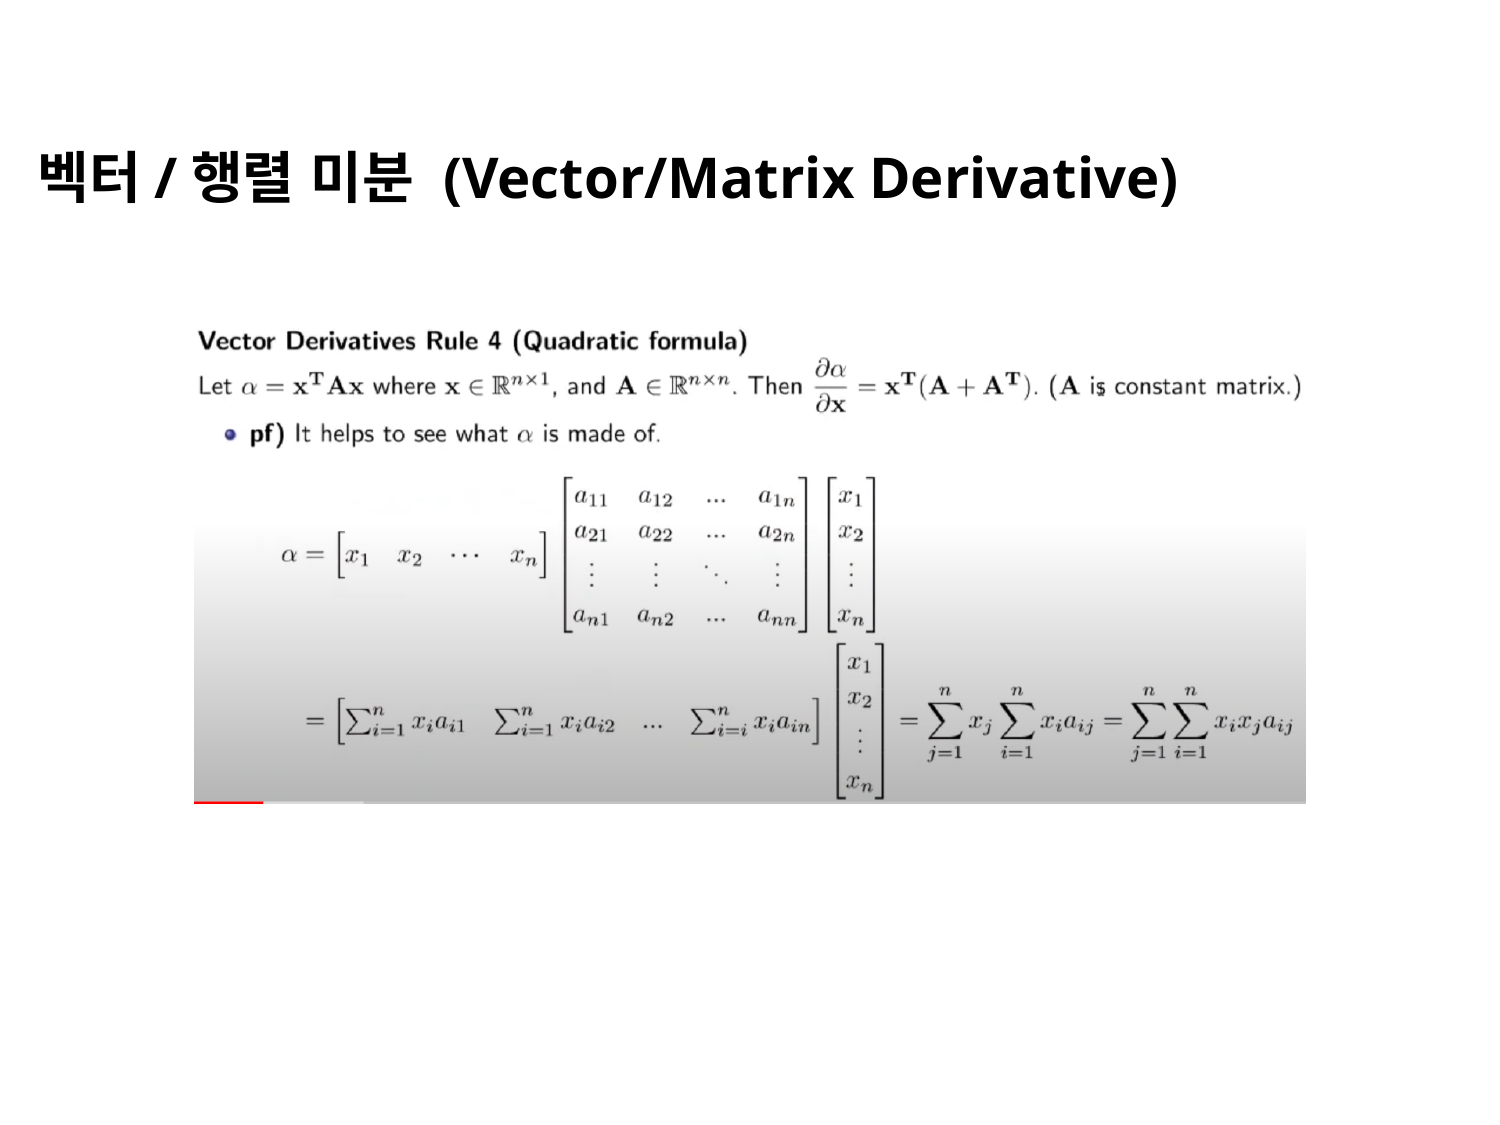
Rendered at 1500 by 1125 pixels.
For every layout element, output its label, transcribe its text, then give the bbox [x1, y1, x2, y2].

text_box 벡터/행렬 미분 (Vector/Matrix Derivative) [0, 140, 1294, 217]
picture [194, 321, 1306, 804]
